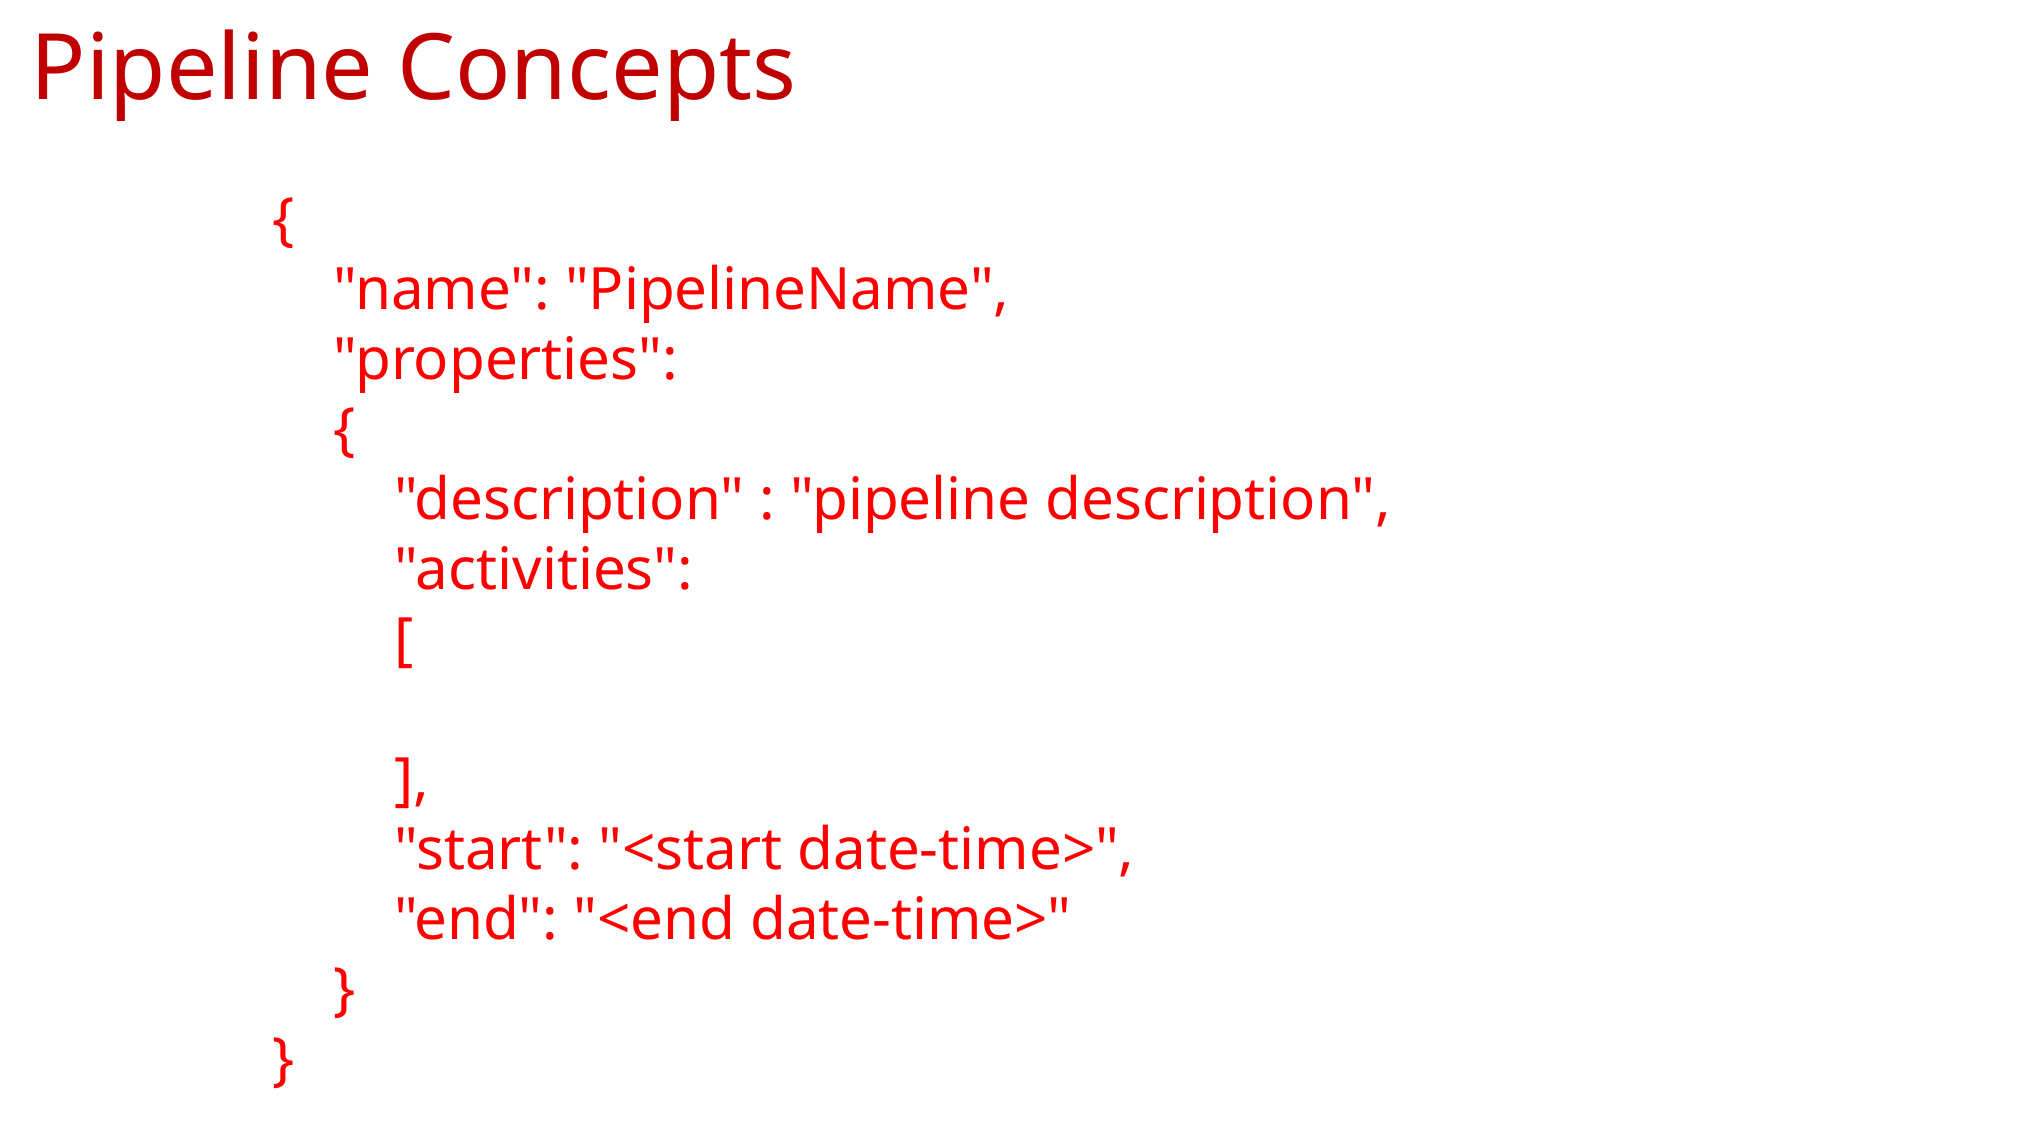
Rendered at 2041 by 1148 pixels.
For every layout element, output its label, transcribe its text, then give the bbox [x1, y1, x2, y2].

text_box { "name": "PipelineName", "properties": { "description" : "pipeline description", "activities": [ ], "start": "<start date-time>", "end": "<end date-time>" } } [257, 173, 1608, 1099]
text_box Pipeline Concepts [0, 0, 1950, 125]
